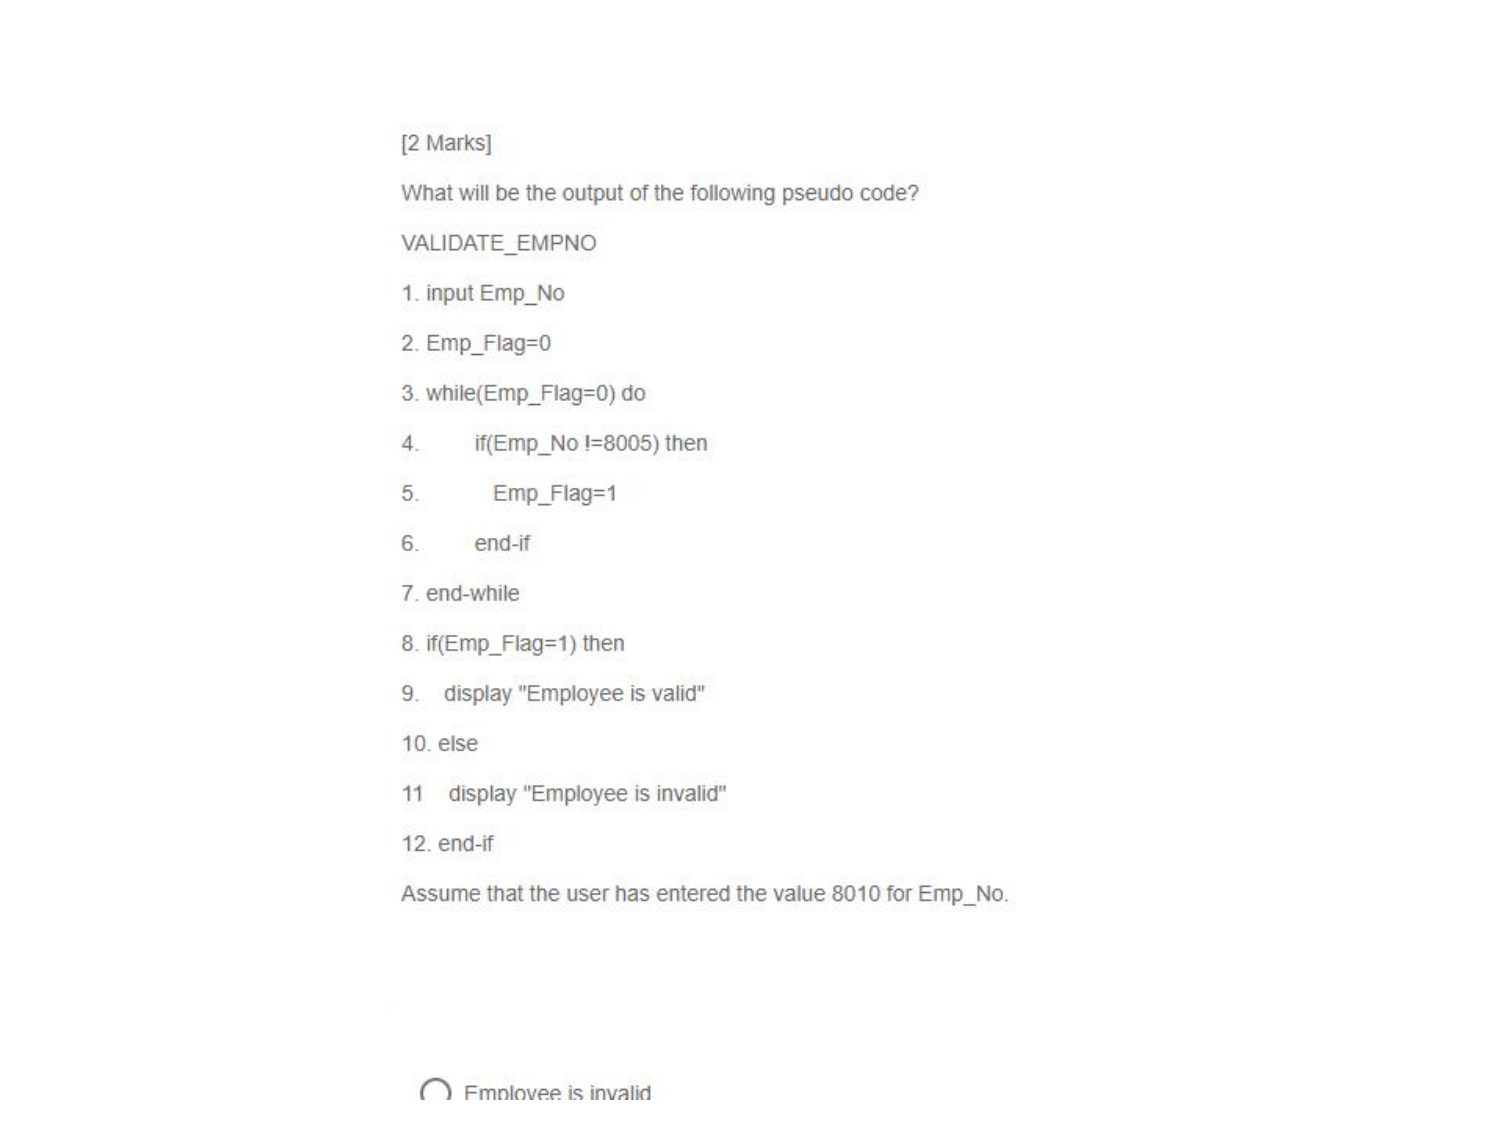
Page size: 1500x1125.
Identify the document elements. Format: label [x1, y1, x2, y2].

picture [339, 24, 1161, 1100]
